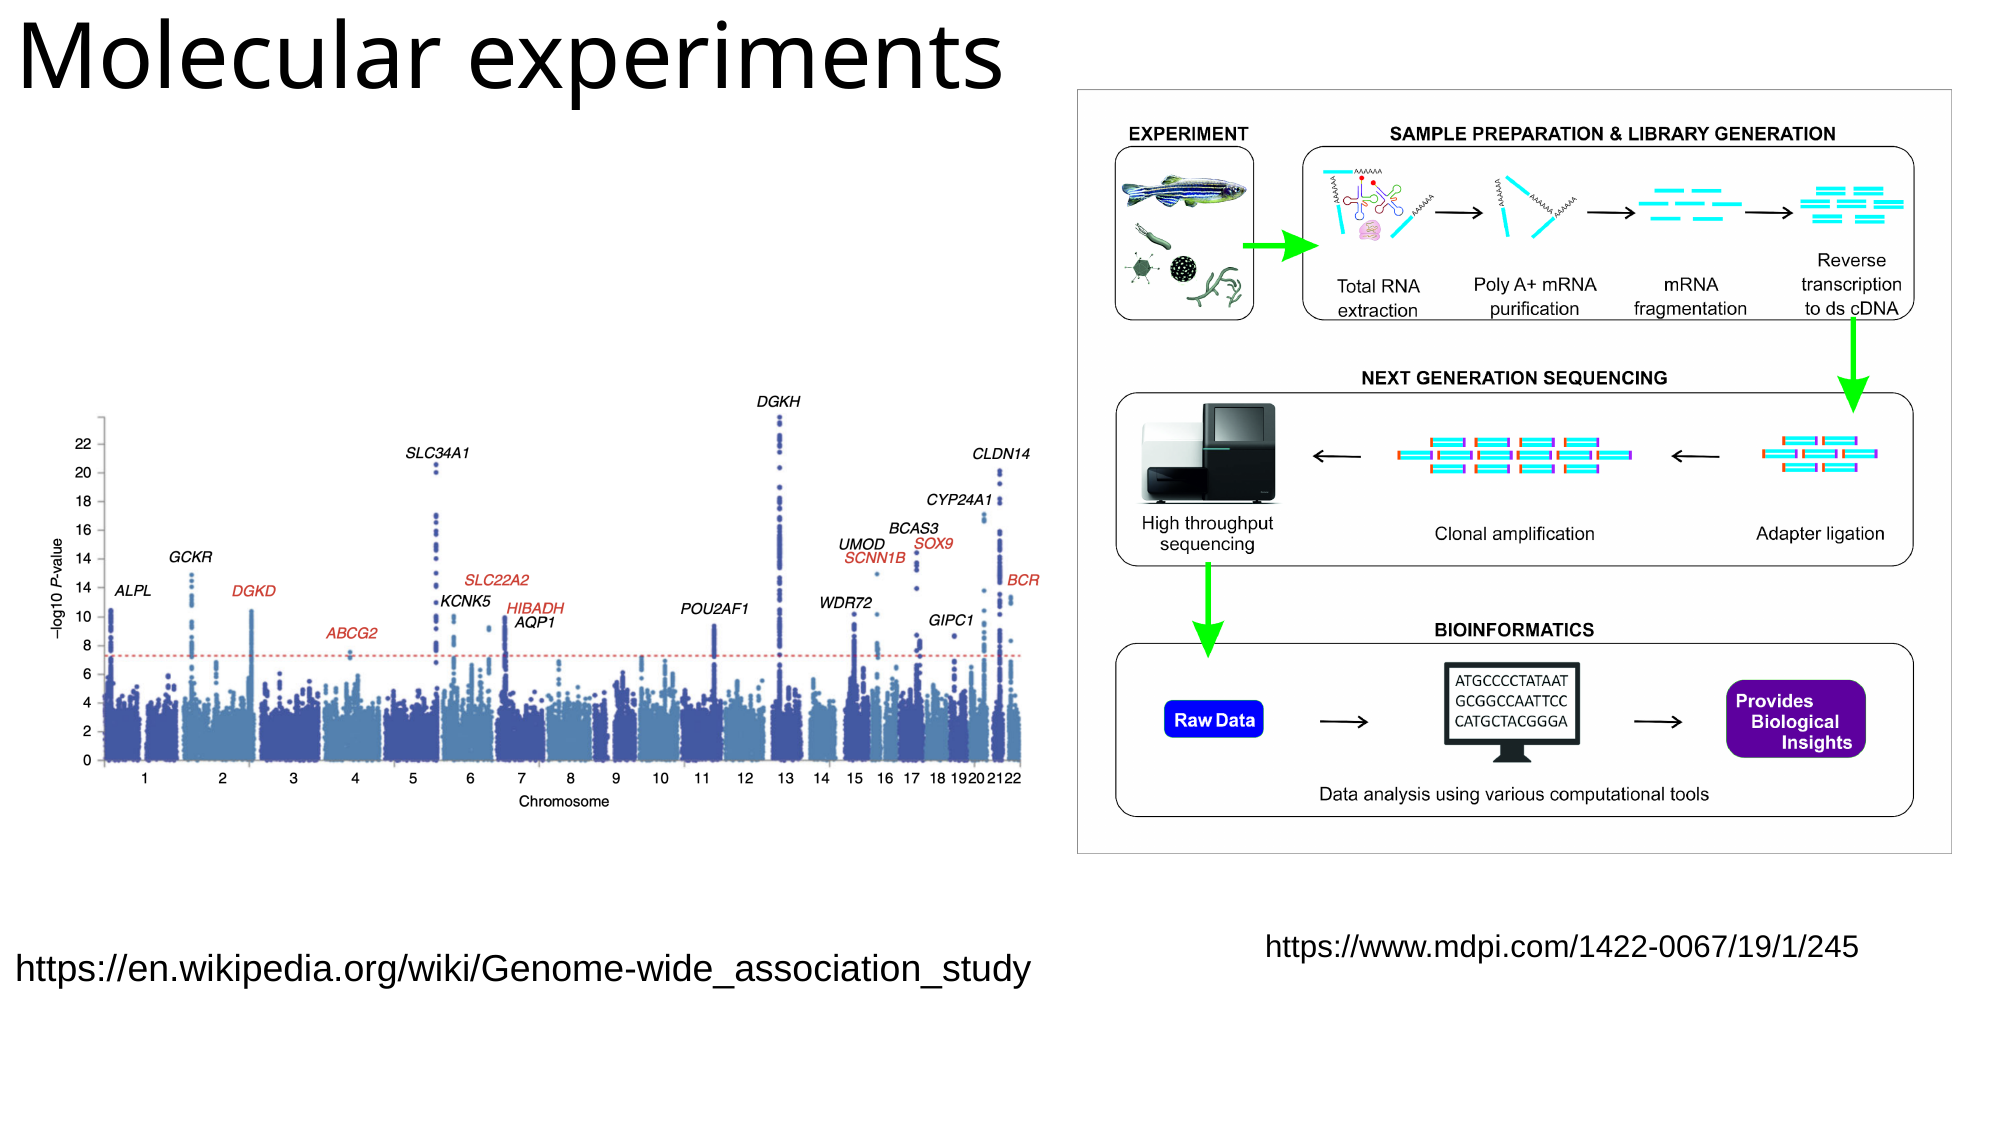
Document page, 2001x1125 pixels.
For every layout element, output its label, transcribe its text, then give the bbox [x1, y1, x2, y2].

picture [1077, 89, 1952, 855]
picture [32, 376, 1059, 820]
text_box https://www.mdpi.com/1422-0067/19/1/245 [1249, 918, 1884, 971]
text_box https://en.wikipedia.org/wiki/Genome-wide_association_study [0, 929, 1091, 984]
title Molecular experiments [0, 0, 1026, 118]
